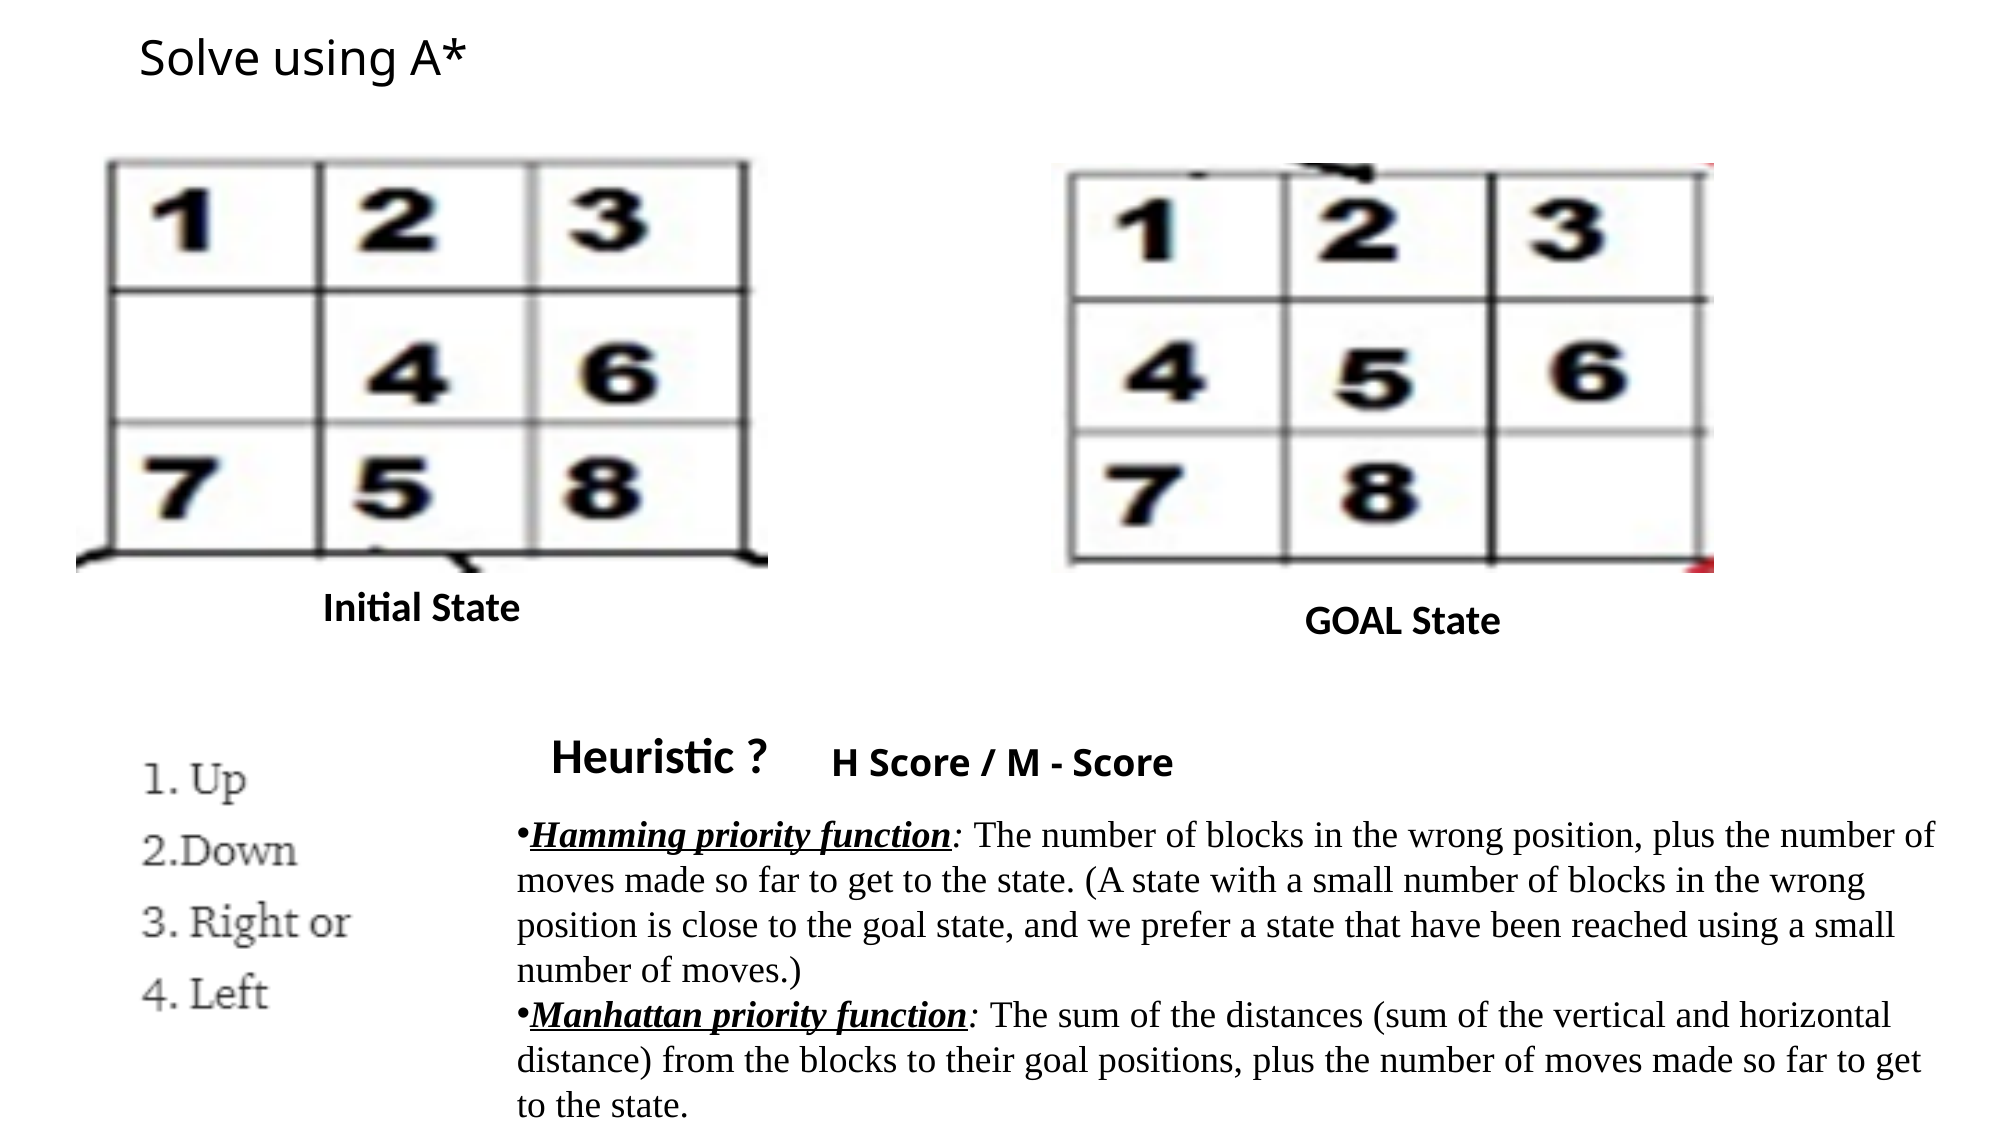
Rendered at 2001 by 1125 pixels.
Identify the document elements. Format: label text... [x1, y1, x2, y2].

text_box GOAL State [1290, 585, 1516, 651]
text_box Initial State [308, 573, 536, 638]
picture [124, 723, 387, 1070]
text_box Heuristic ? [536, 716, 799, 791]
picture [76, 140, 768, 573]
picture [1051, 163, 1714, 573]
text_box Hamming priority function: The number of blocks in the wrong position, plus the number of moves made so far to get to the state. (A state with a small number of blocks in the wrong position is close to the goal state, and we prefer a state that have been reached using a small number of moves.) Manhattan priority function: The sum of the distances (sum of the vertical and horizontal distance) from the blocks to their goal positions, plus the number of moves made so far to get to the state. [502, 802, 1957, 1125]
text_box H Score / M - Score [816, 731, 1190, 791]
title Solve using A* [124, 25, 1850, 94]
